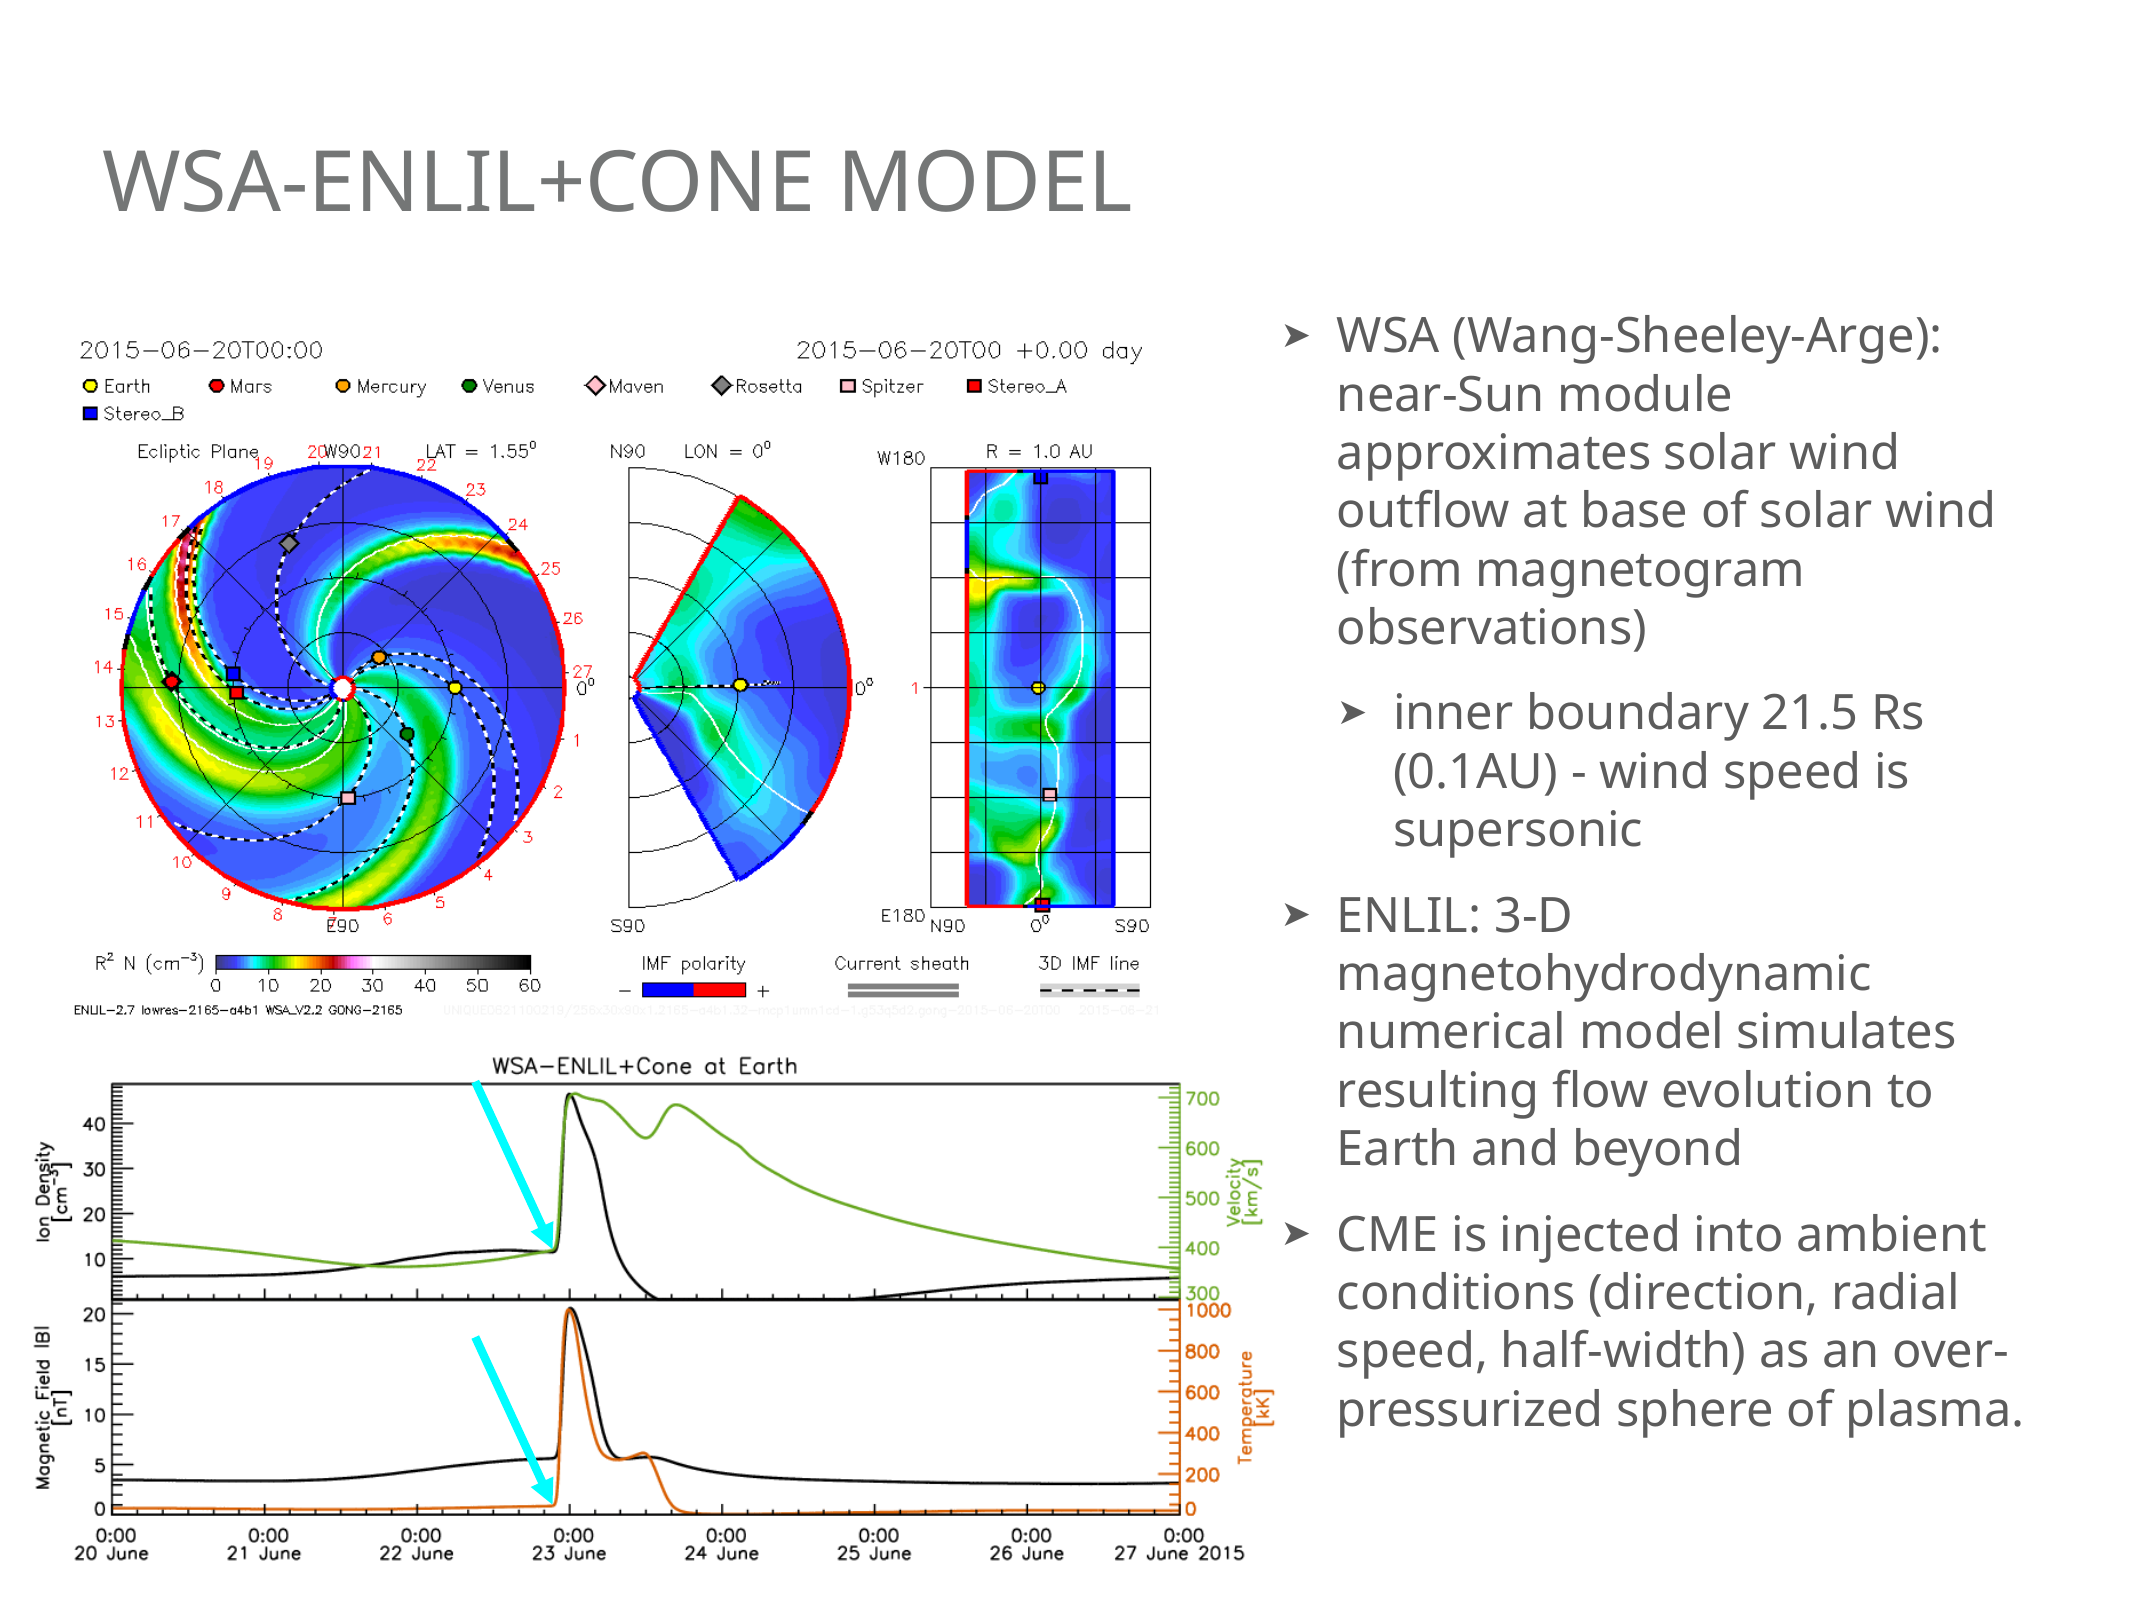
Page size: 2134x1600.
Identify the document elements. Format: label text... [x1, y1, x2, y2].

list WSA (Wang-Sheeley-Arge): near-Sun module approximates solar wind outflow at base of solar wind (from magnetogram observations) inner boundary 21.5 Rs (0.1AU) - wind speed is supersonic ENLIL: 3-D magnetohydrodynamic numerical model simulates resulting flow evolution to Earth and beyond CME is injected into ambient conditions (direction, radial speed, half-width) as an over-pressurized sphere of plasma. [1271, 295, 2041, 1560]
title WSA-ENLIL+Cone Model [93, 118, 2041, 238]
picture [68, 330, 1167, 1018]
picture [10, 1054, 1282, 1563]
